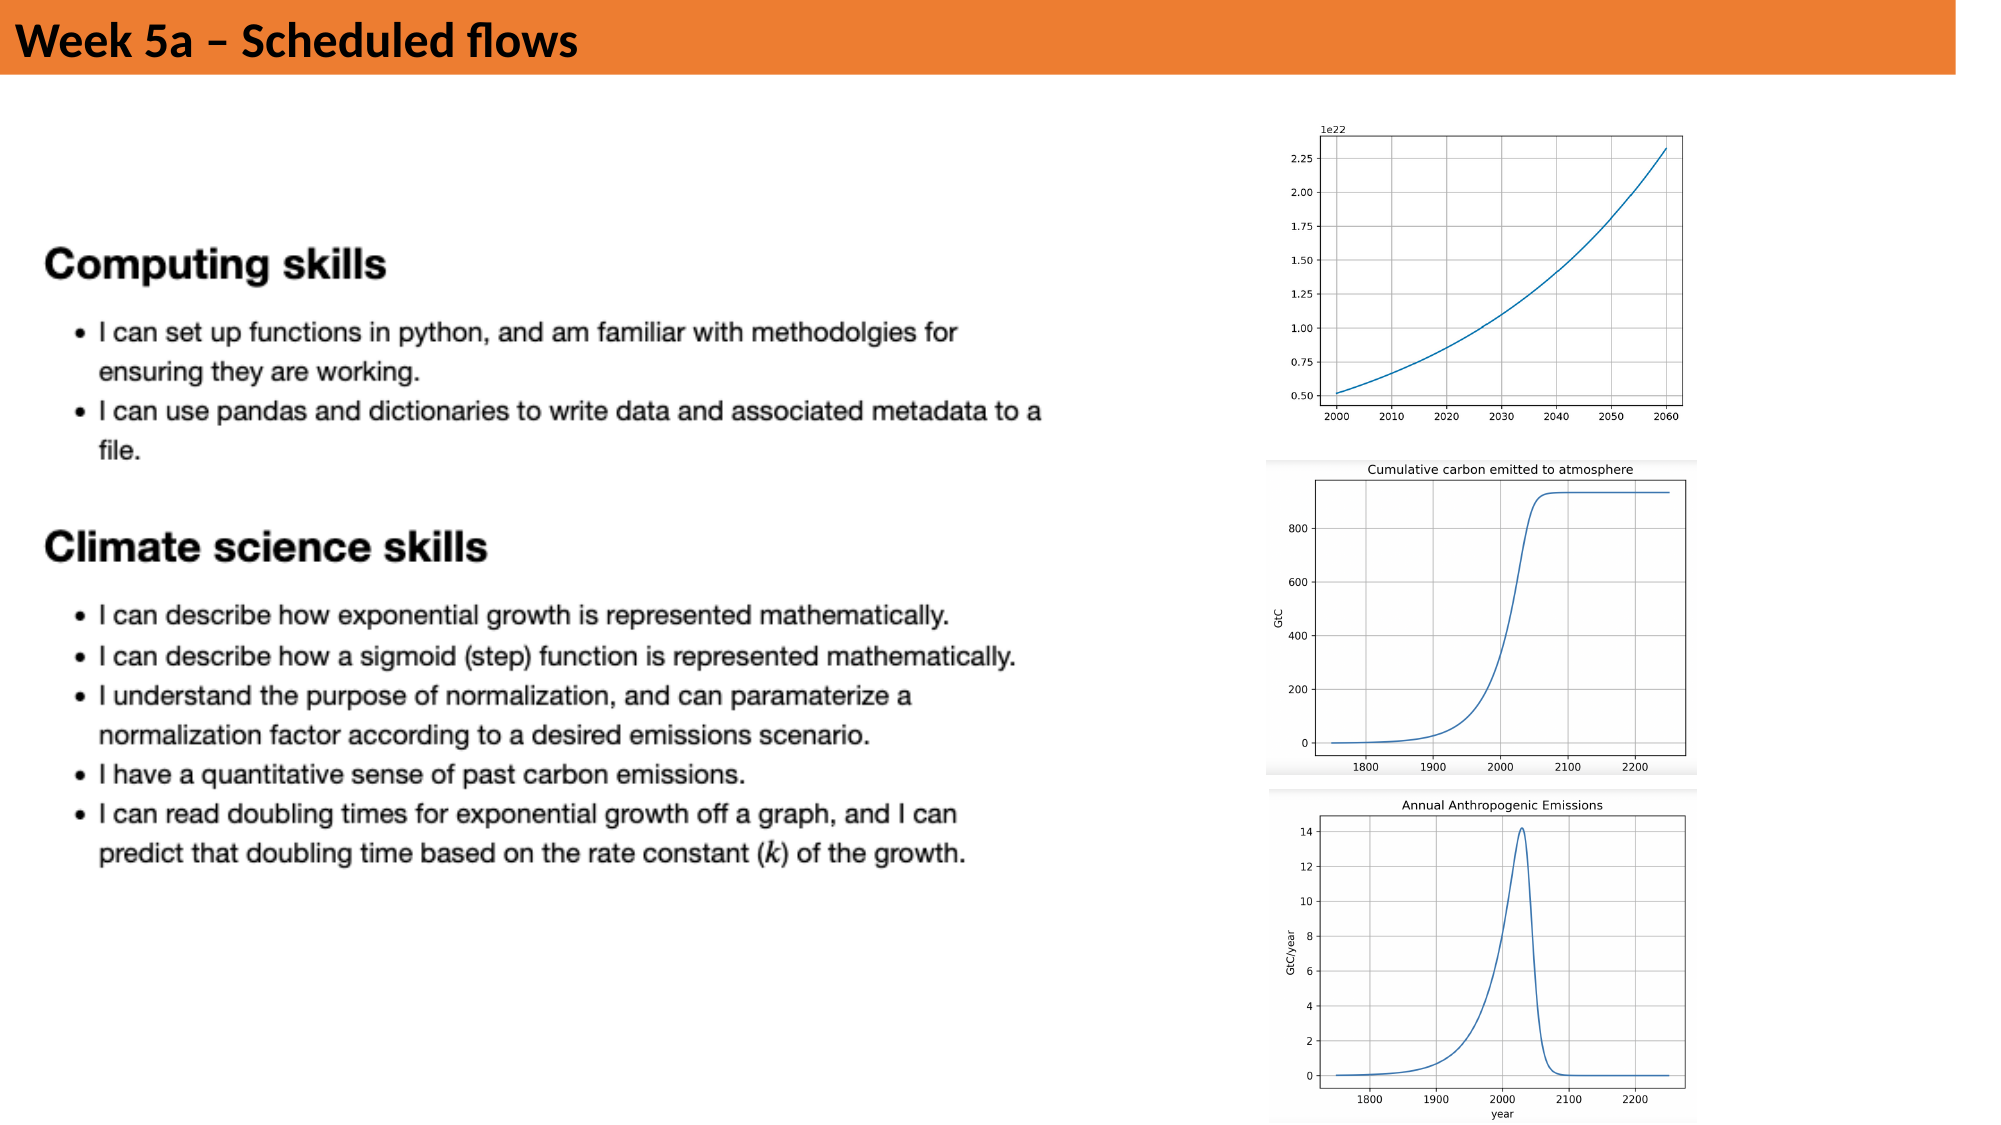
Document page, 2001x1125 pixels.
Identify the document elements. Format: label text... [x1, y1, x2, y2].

text_box Week 5a – Scheduled flows [0, 0, 1956, 75]
picture [1269, 789, 1697, 1123]
picture [1266, 460, 1697, 776]
picture [37, 229, 1054, 896]
picture [1269, 108, 1703, 438]
